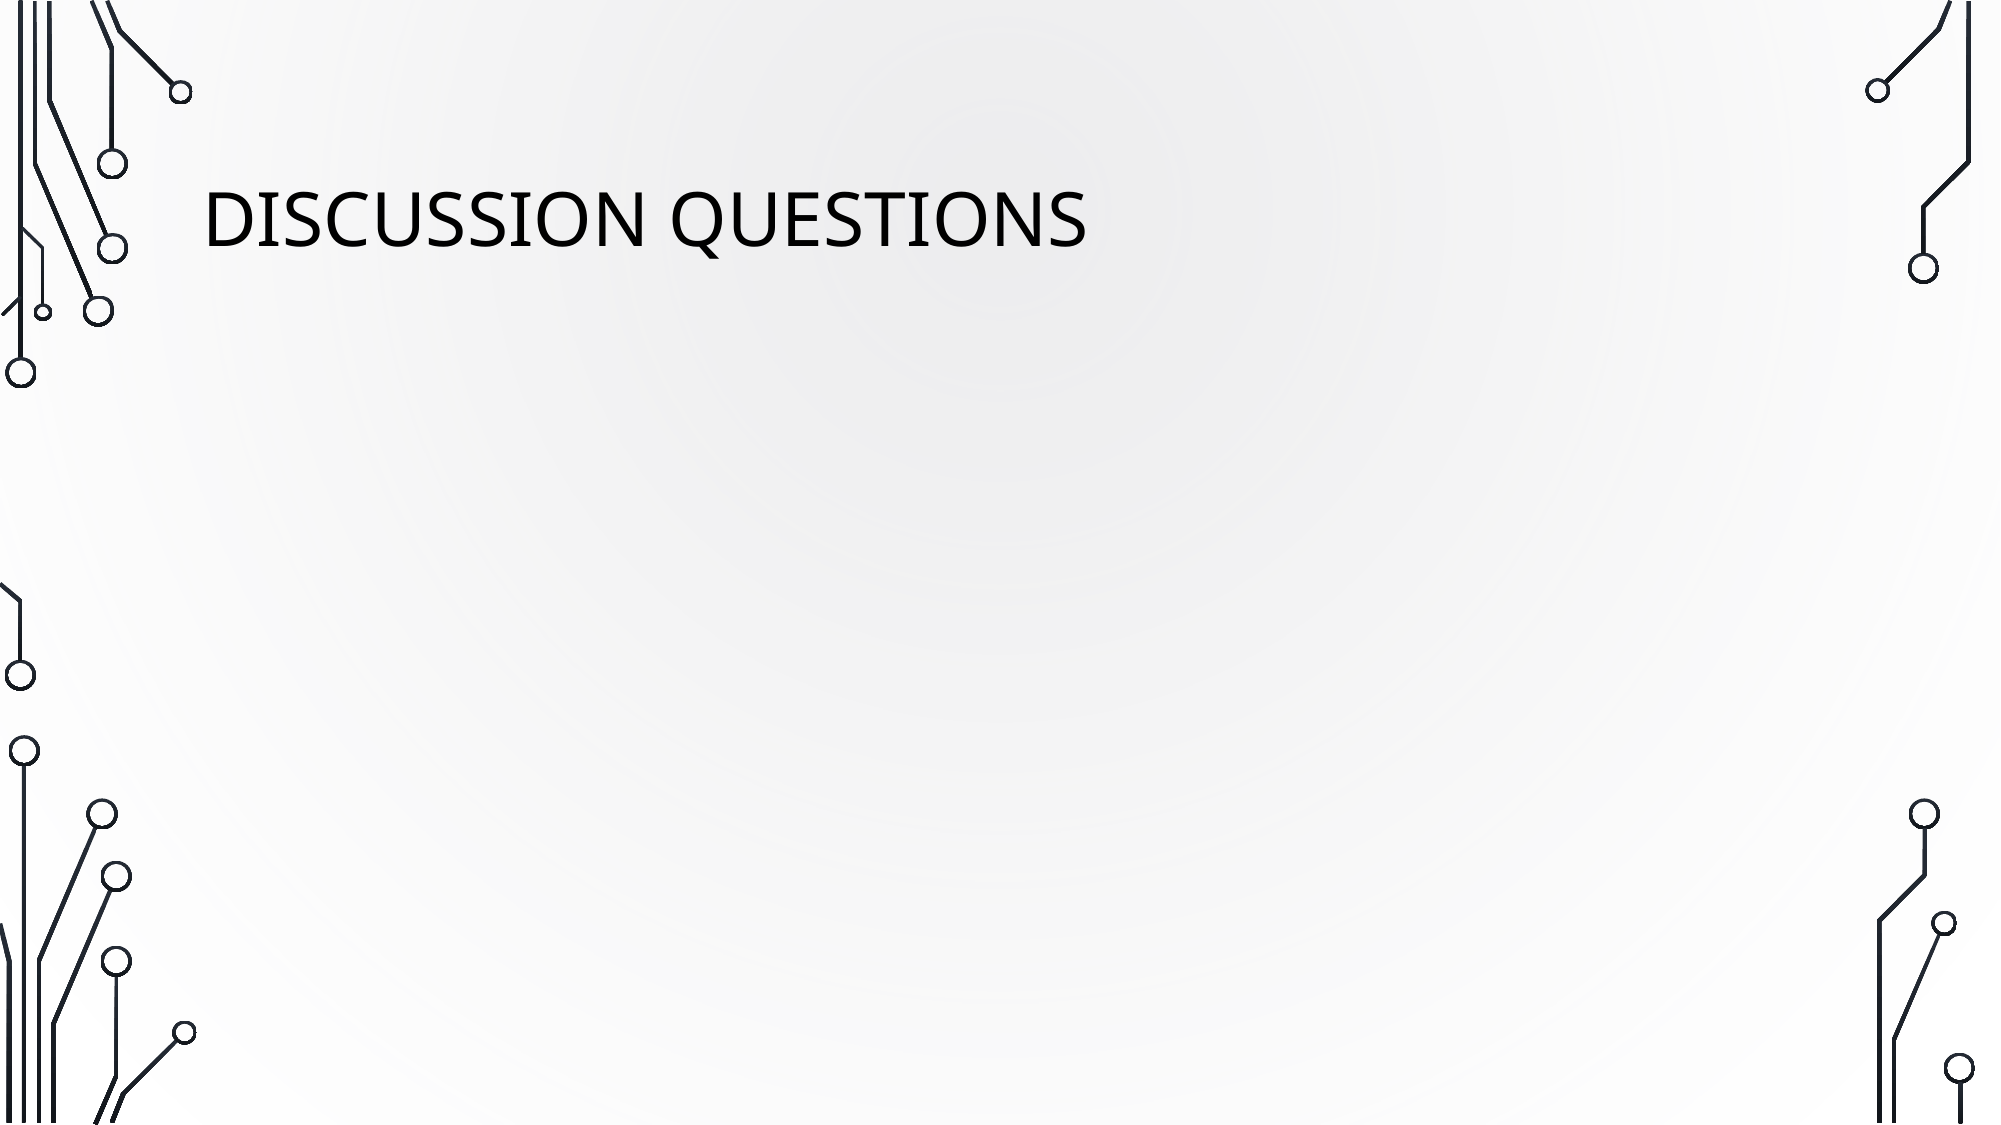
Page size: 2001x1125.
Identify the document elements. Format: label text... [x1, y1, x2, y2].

title Discussion Questions [187, 101, 1813, 344]
